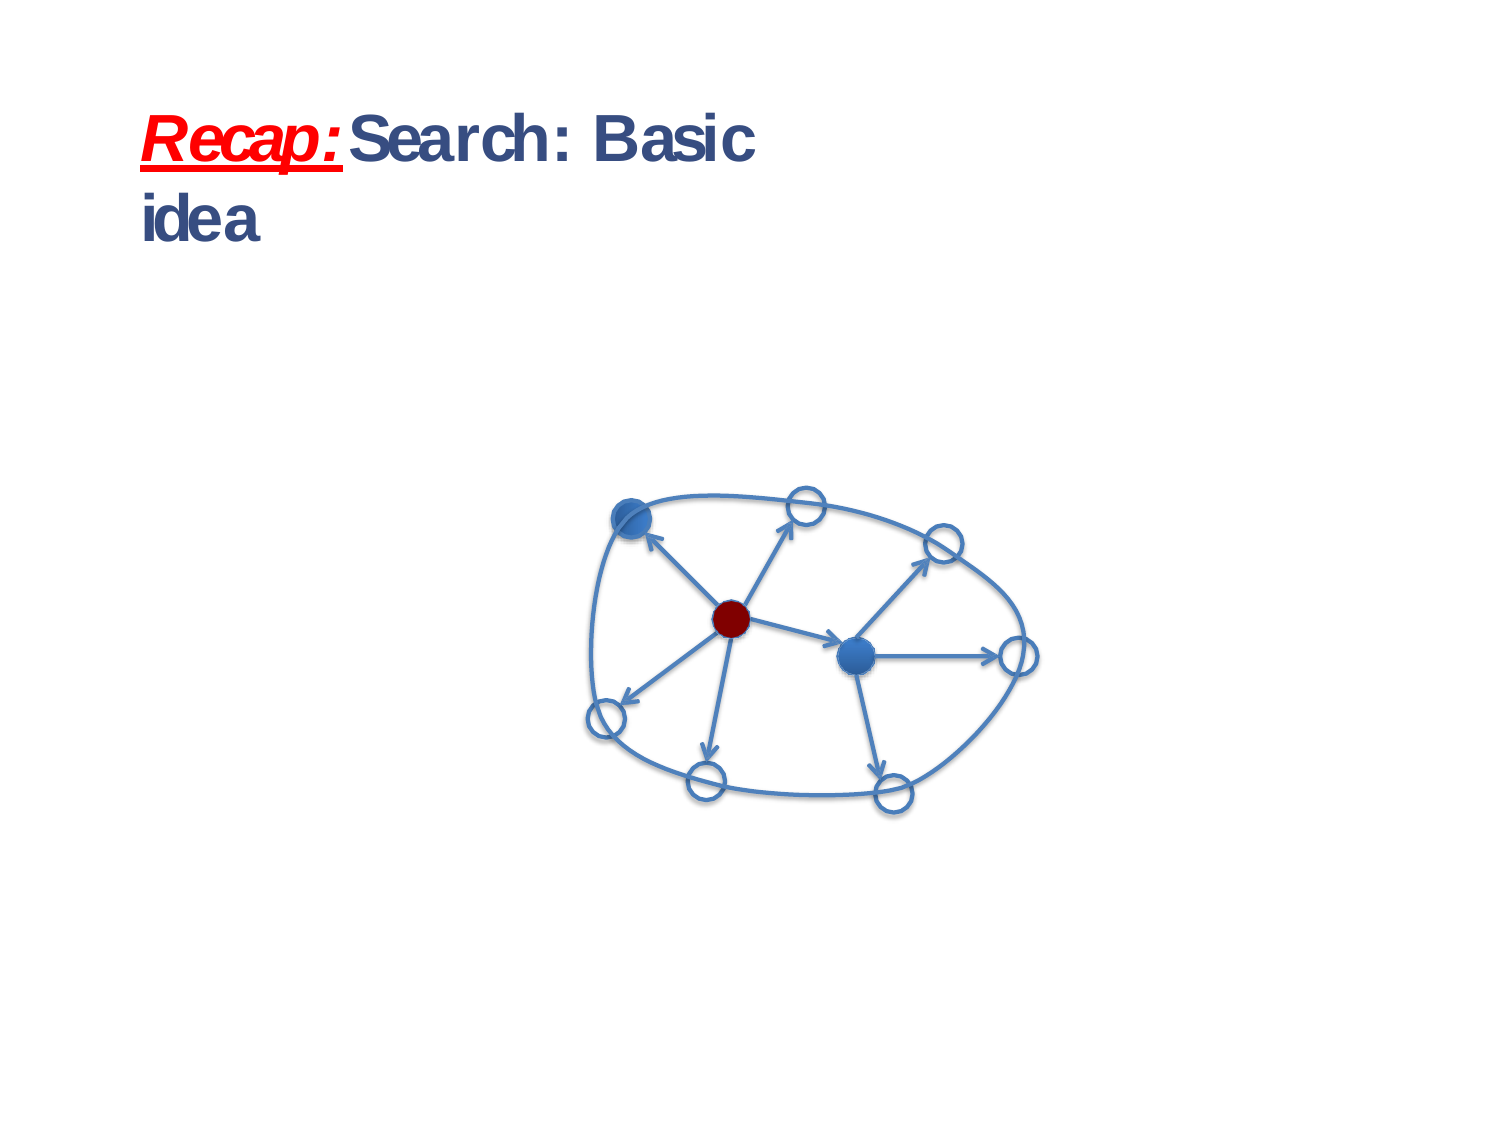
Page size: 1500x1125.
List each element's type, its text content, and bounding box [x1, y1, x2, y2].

title Recap:Search: Basic idea [138, 92, 824, 283]
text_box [579, 483, 1045, 824]
